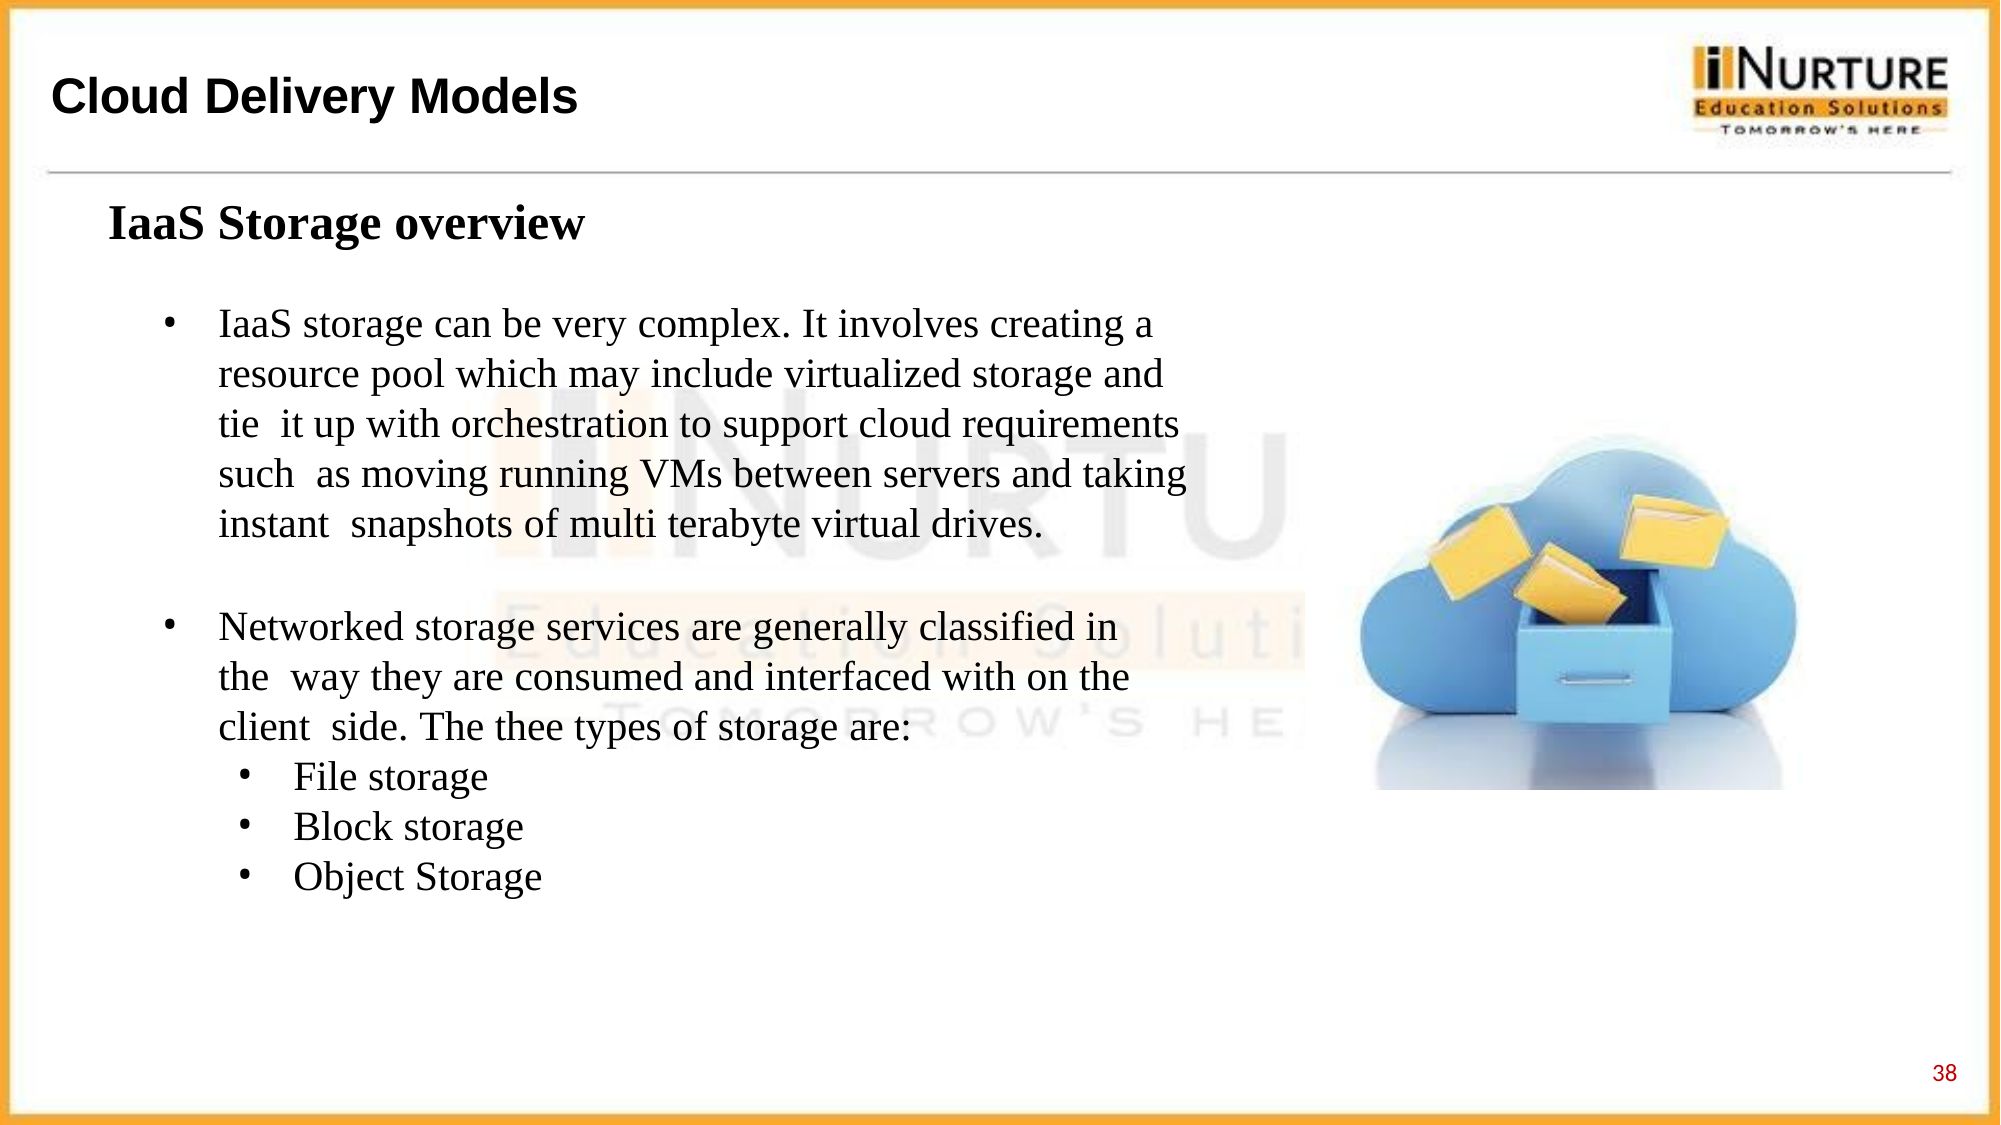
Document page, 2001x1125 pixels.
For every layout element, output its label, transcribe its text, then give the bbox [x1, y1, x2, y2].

picture [0, 0, 2000, 1125]
text_box IaaS Storage overview IaaS storage can be very complex. It involves creating a resource pool which may include virtualized storage and tie it up with orchestration to support cloud requirements such as moving running VMs between servers and taking instant snapshots of multi terabyte virtual drives. Networked storage services are generally classified in the way they are consumed and interfaced with on the client side. The thee types of storage are: File storage Block storage Object Storage [105, 187, 1214, 899]
slide_number 34 [1925, 1060, 1964, 1125]
title Cloud Delivery Models [48, 61, 581, 251]
